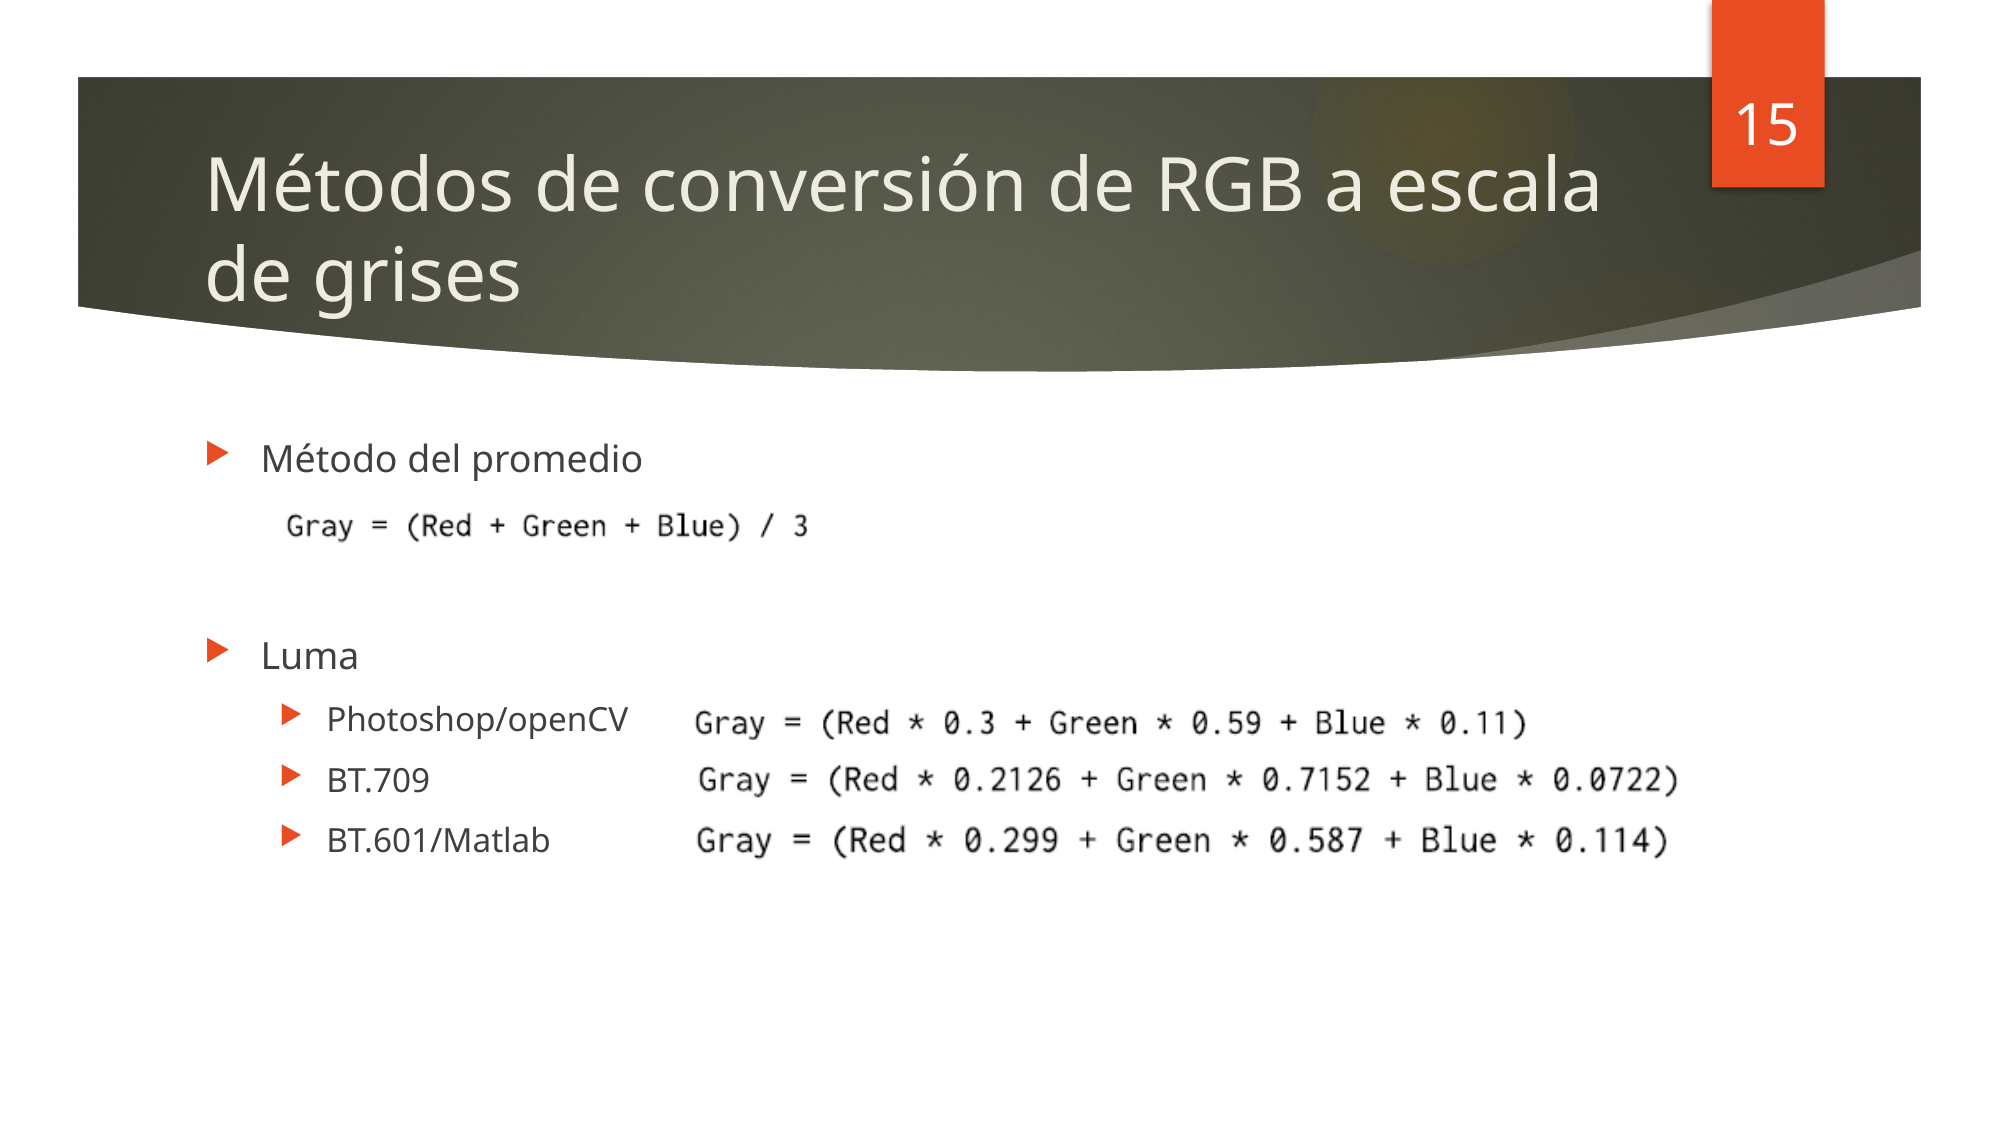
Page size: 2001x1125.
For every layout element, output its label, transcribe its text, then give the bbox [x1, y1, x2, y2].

slide_number 15 [1698, 48, 1836, 175]
title Métodos de conversión de RGB a escala de grises [189, 125, 1627, 328]
picture [279, 491, 821, 563]
picture [681, 683, 1699, 877]
list Método del promedio Luma Photoshop/openCV BT.709 BT.601/Matlab [189, 427, 1638, 988]
